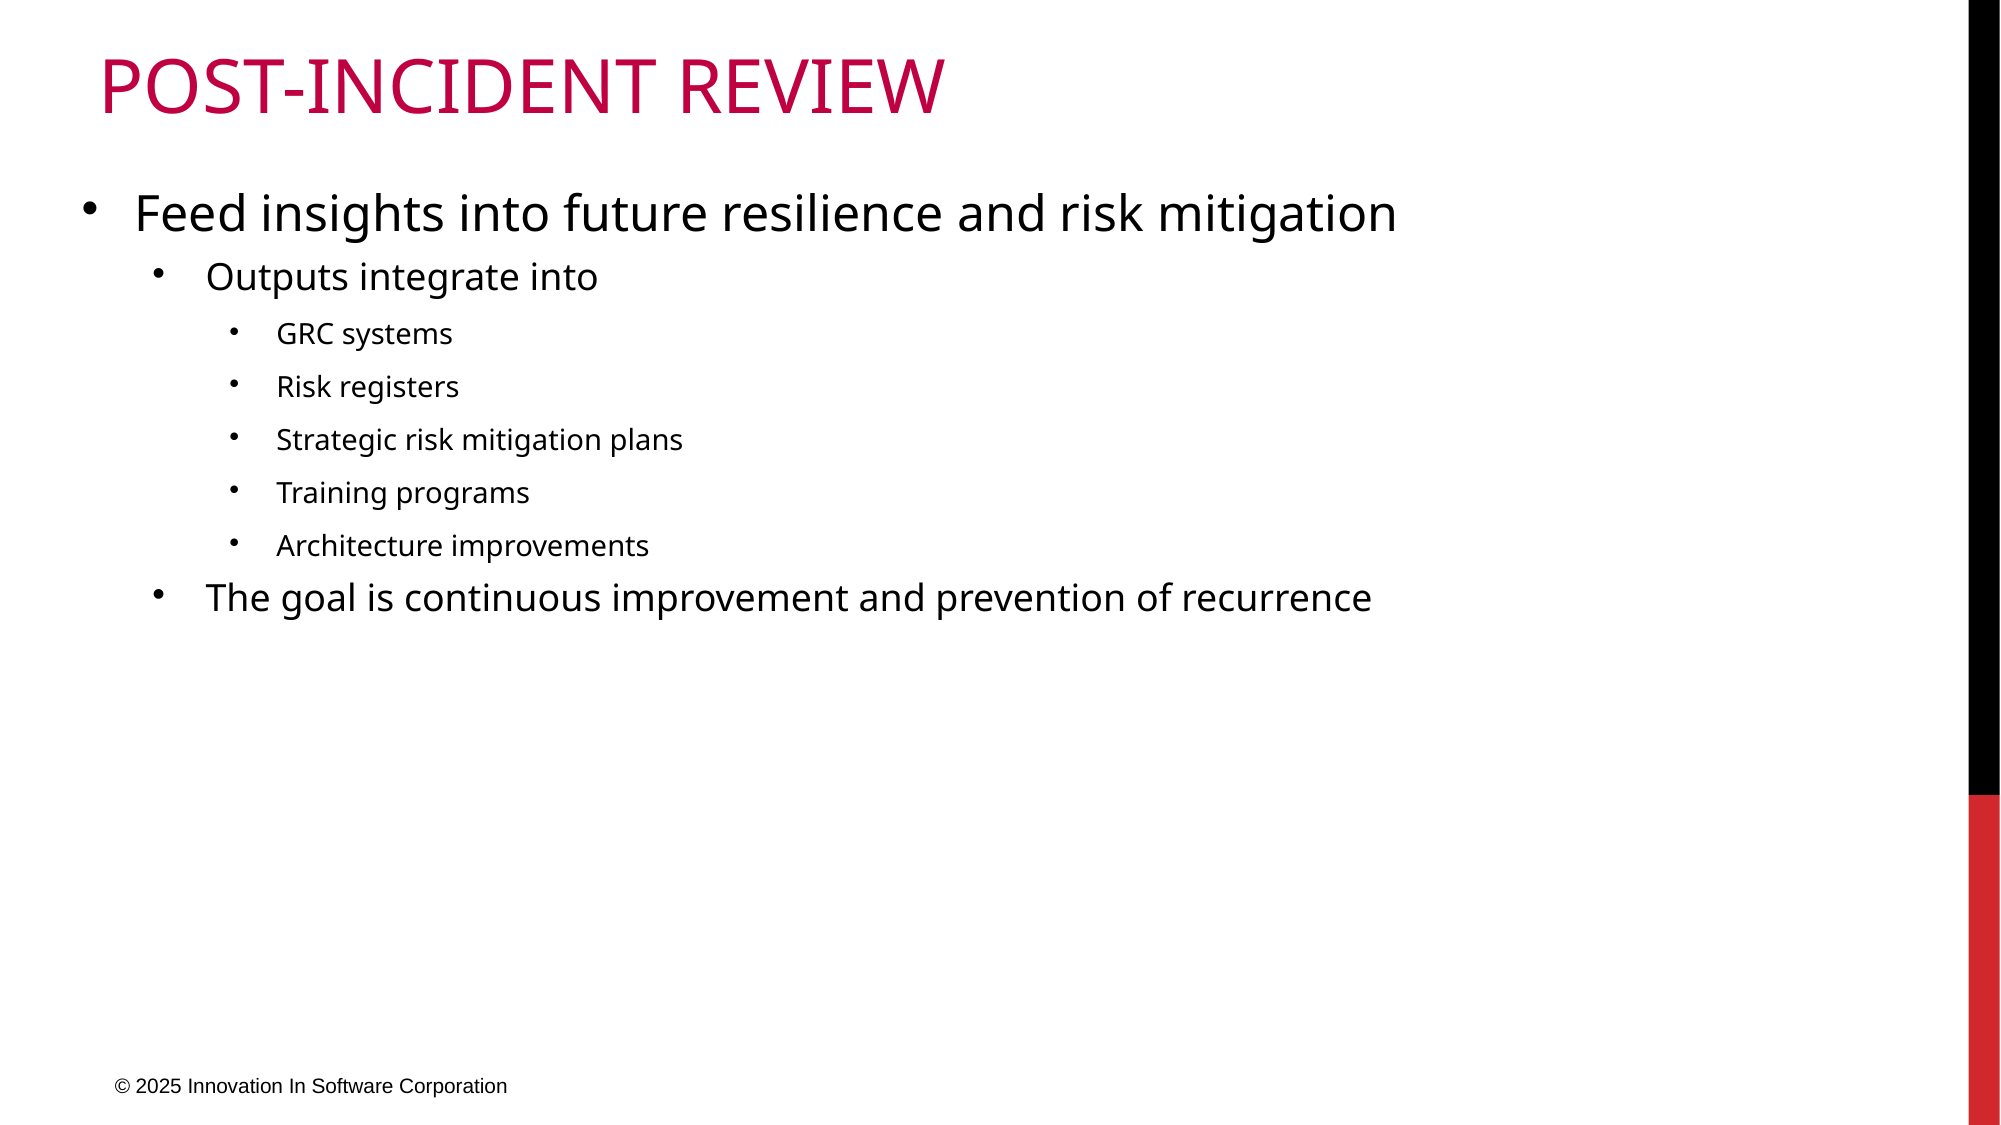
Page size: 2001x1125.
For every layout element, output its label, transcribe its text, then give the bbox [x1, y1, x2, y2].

list Feed insights into future resilience and risk mitigation Outputs integrate into GRC systems Risk registers Strategic risk mitigation plans Training programs Architecture improvements The goal is continuous improvement and prevention of recurrence [63, 181, 1761, 999]
title Post-Incident Review [98, 0, 1770, 186]
footer © 2025 Innovation In Software Corporation [99, 1065, 850, 1112]
